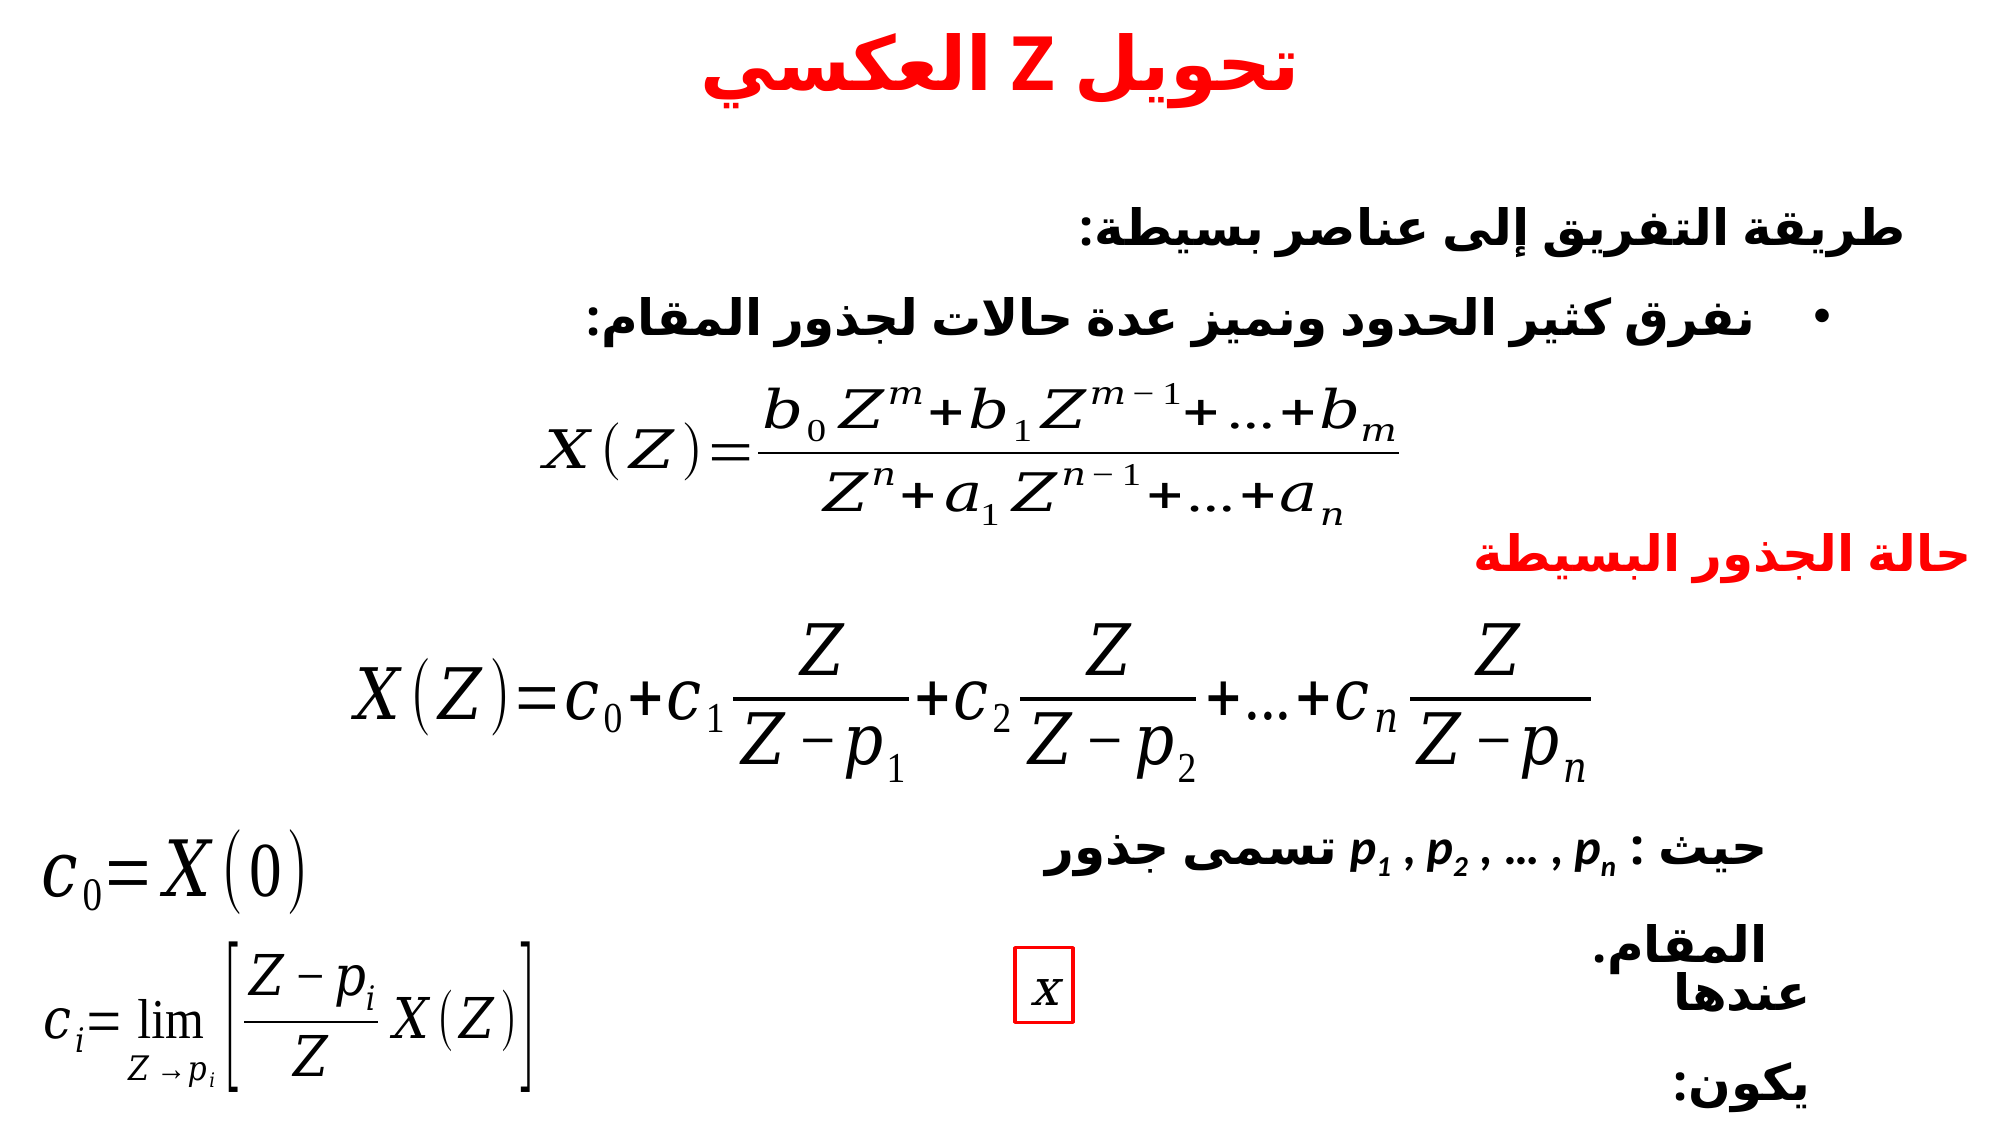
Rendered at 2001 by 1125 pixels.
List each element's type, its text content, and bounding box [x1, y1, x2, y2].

text_box عندها يكون: [1537, 922, 1826, 1118]
text_box حيث : p1 , p2 , … , pn تسمى جذور المقام. [970, 772, 1783, 980]
text_box طريقة التفريق إلى عناصر بسيطة: نفرق كثير الحدود ونميز عدة حالات لجذور المقام: [152, 157, 1921, 353]
title تحويل Z العكسي [137, 0, 1863, 134]
text_box حالة الجذور البسيطة [1458, 483, 1986, 589]
